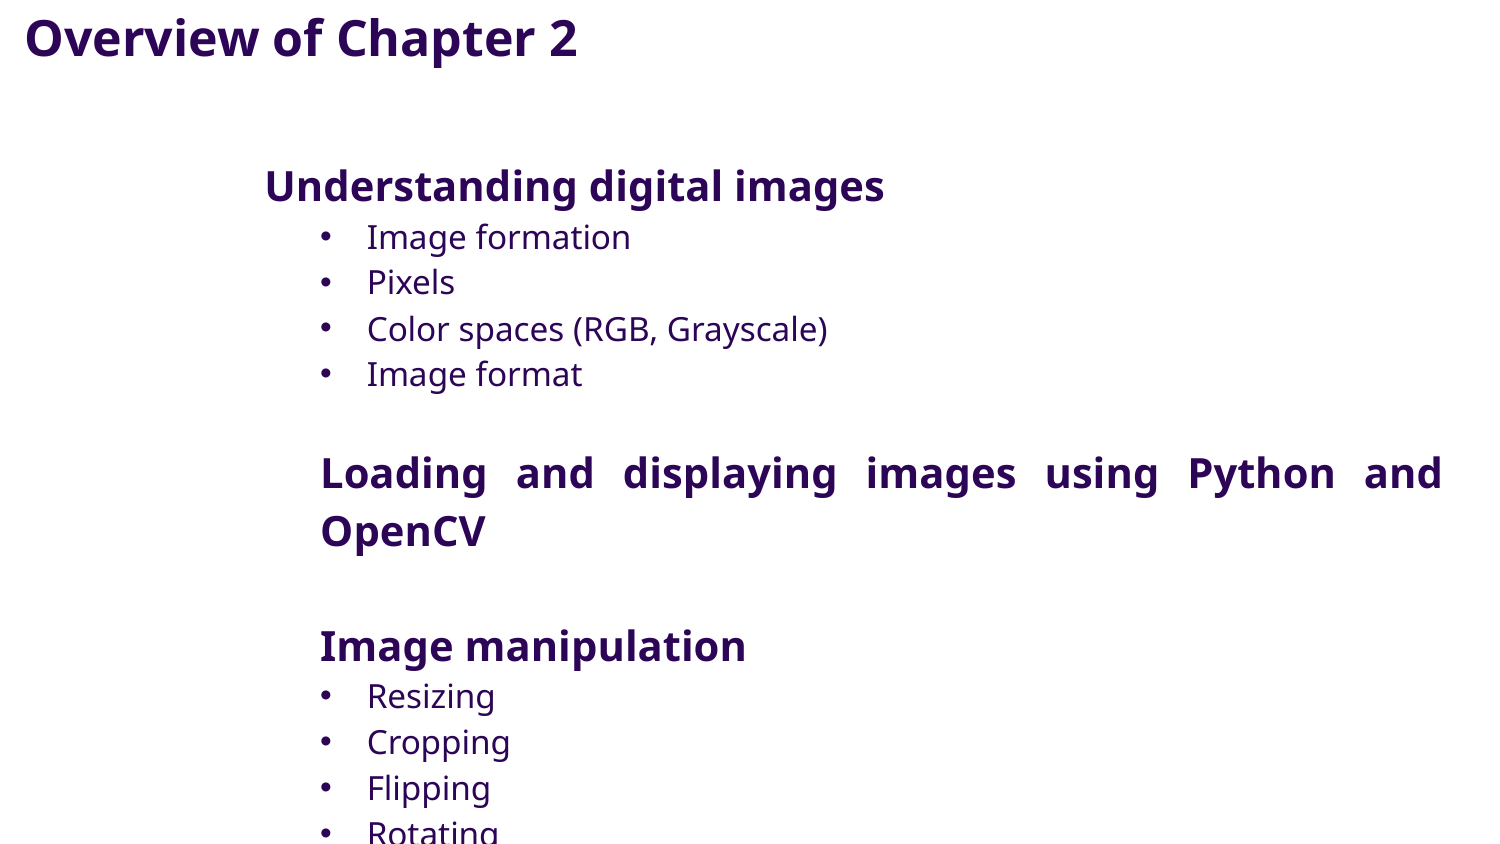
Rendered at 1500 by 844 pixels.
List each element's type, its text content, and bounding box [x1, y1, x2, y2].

text_box Understanding digital images Image formation Pixels Color spaces (RGB, Grayscale) Image format Loading and displaying images using Python and OpenCV Image manipulation Resizing Cropping Flipping Rotating [249, 145, 1459, 844]
text_box Overview of Chapter 2 [9, 9, 1286, 82]
